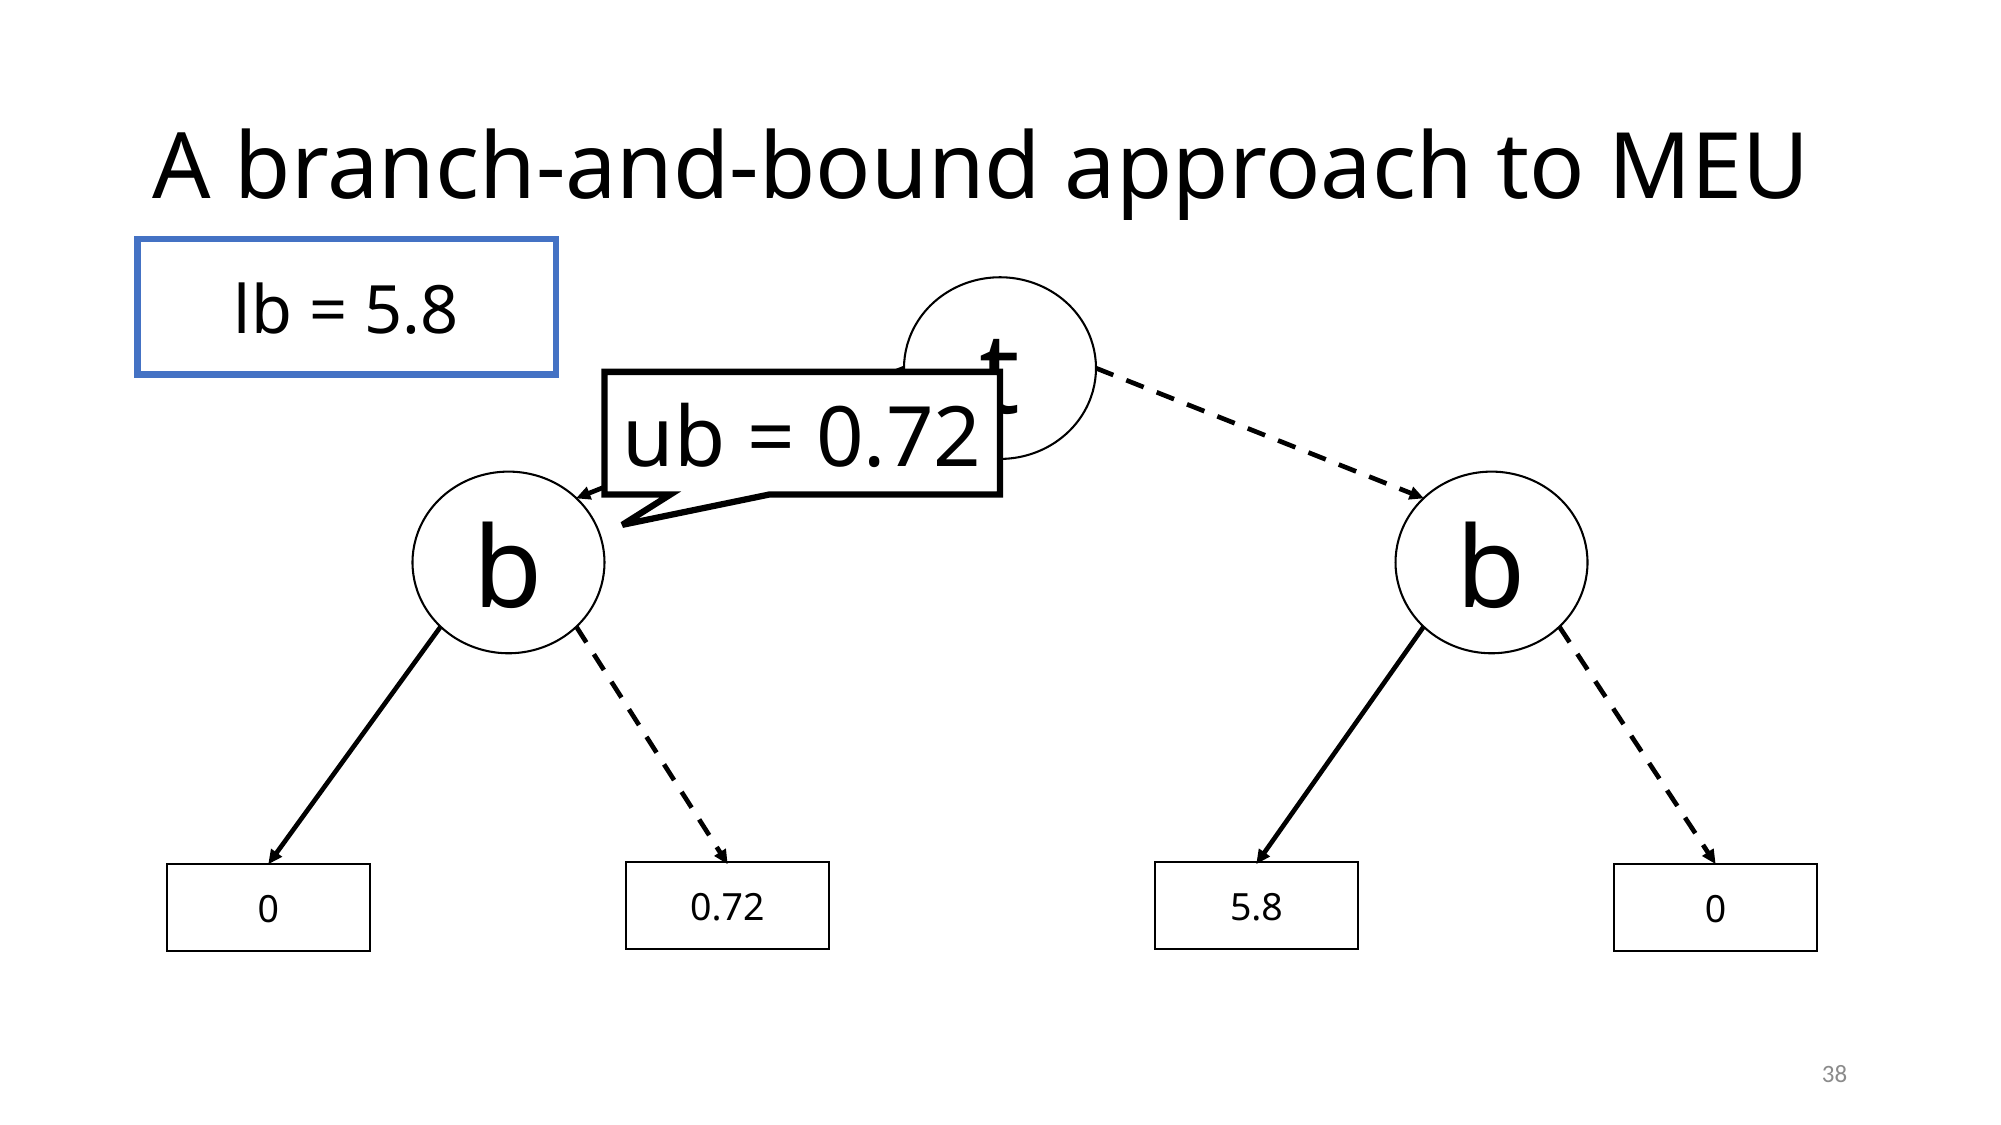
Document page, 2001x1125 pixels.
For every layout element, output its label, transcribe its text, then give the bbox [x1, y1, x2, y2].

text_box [576, 368, 904, 499]
text_box ub = 0.72 [904, 370, 1002, 496]
text_box b [1394, 470, 1589, 655]
text_box lb = 5.8 [136, 238, 557, 375]
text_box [1559, 626, 1716, 864]
text_box ub = 0.72 [621, 499, 753, 526]
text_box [1095, 368, 1424, 499]
slide_number 38 [1412, 1042, 1863, 1103]
text_box 0.72 [625, 861, 830, 950]
text_box 5.8 [1154, 861, 1359, 950]
text_box t [903, 276, 1098, 460]
text_box 0 [166, 863, 371, 952]
text_box b [411, 470, 606, 655]
text_box 0 [1613, 863, 1818, 952]
title A branch-and-bound approach to MEU [137, 59, 1863, 278]
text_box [576, 626, 728, 864]
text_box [1256, 626, 1424, 864]
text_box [268, 626, 441, 864]
